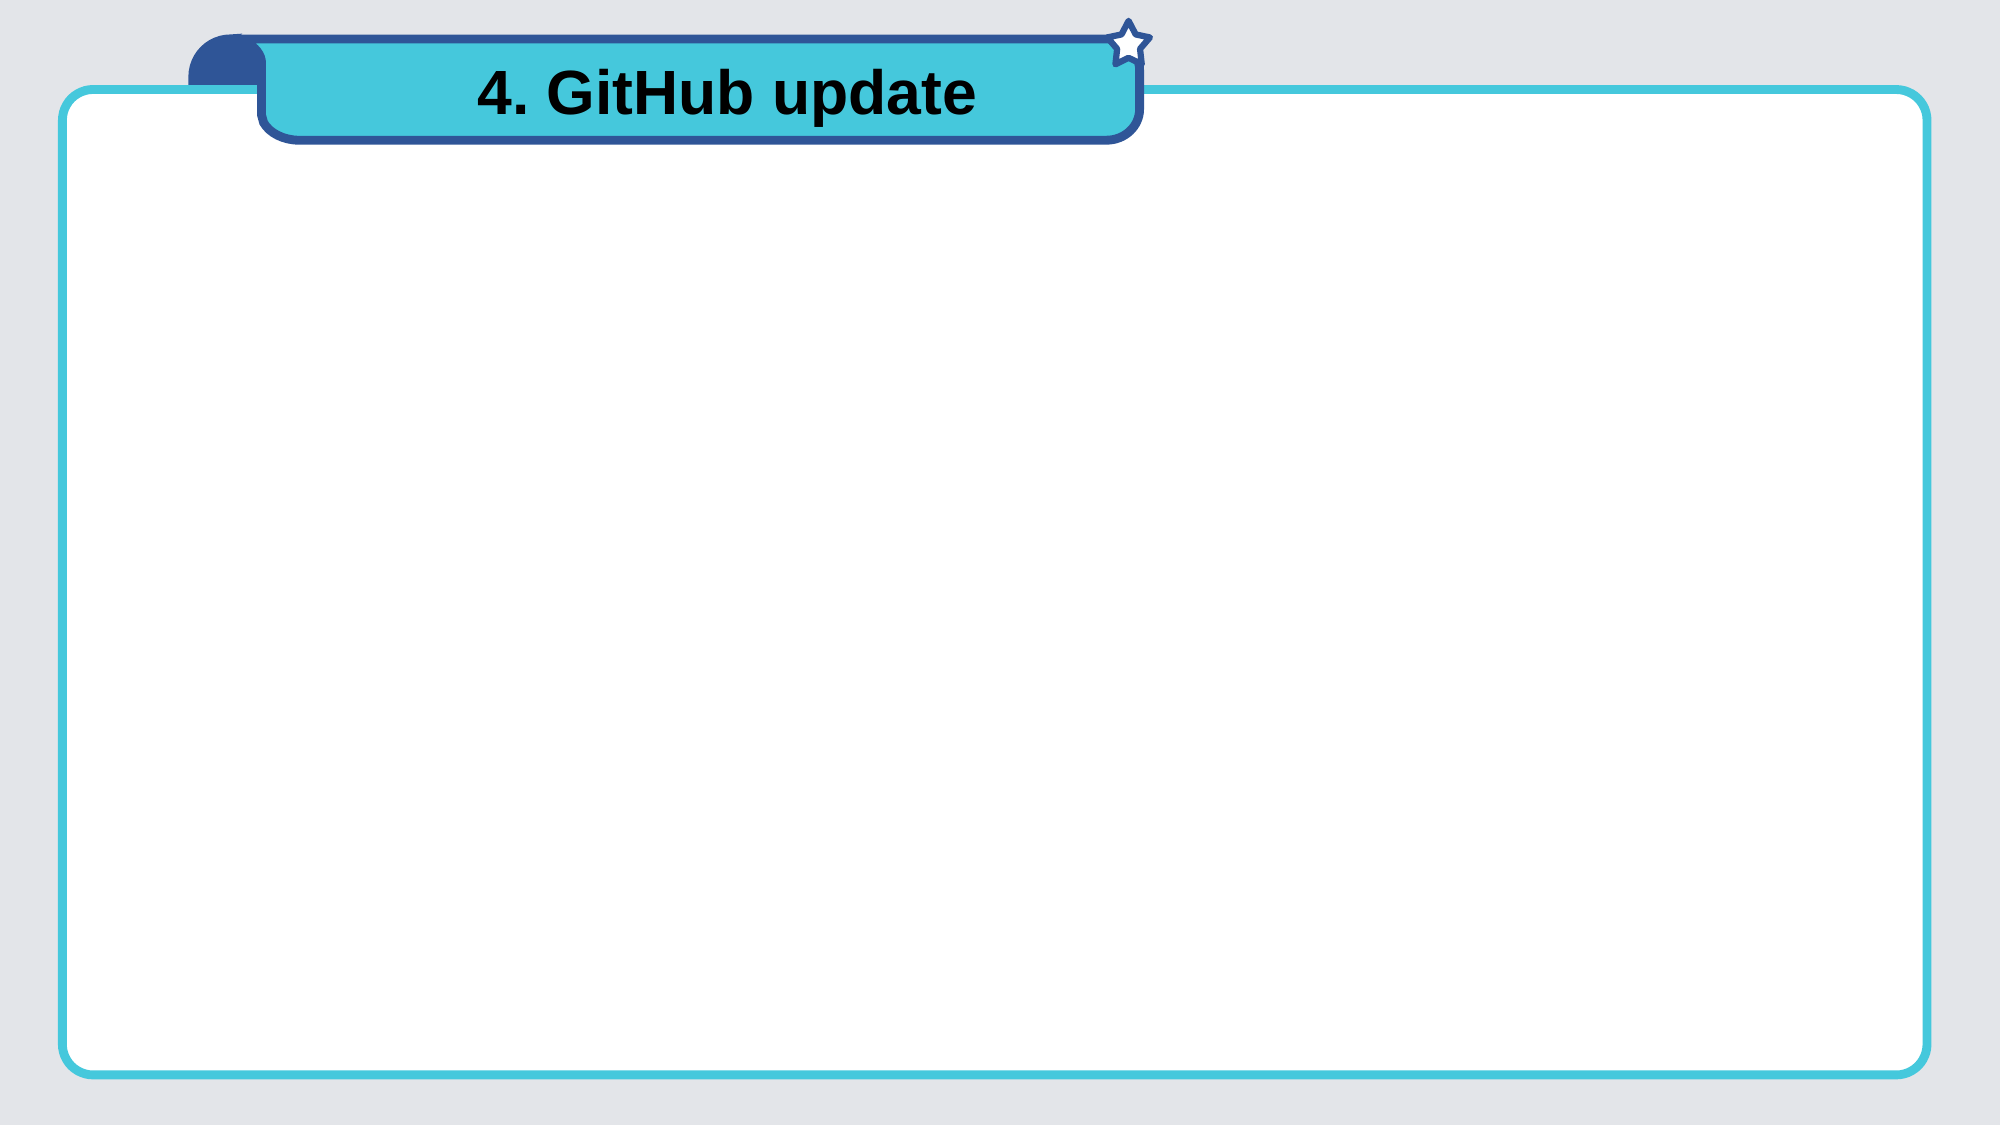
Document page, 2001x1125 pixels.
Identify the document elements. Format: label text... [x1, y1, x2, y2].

text_box [191, 37, 260, 88]
text_box 4. GitHub update [238, 37, 1141, 142]
text_box [1106, 19, 1151, 66]
text_box [61, 88, 1929, 1076]
